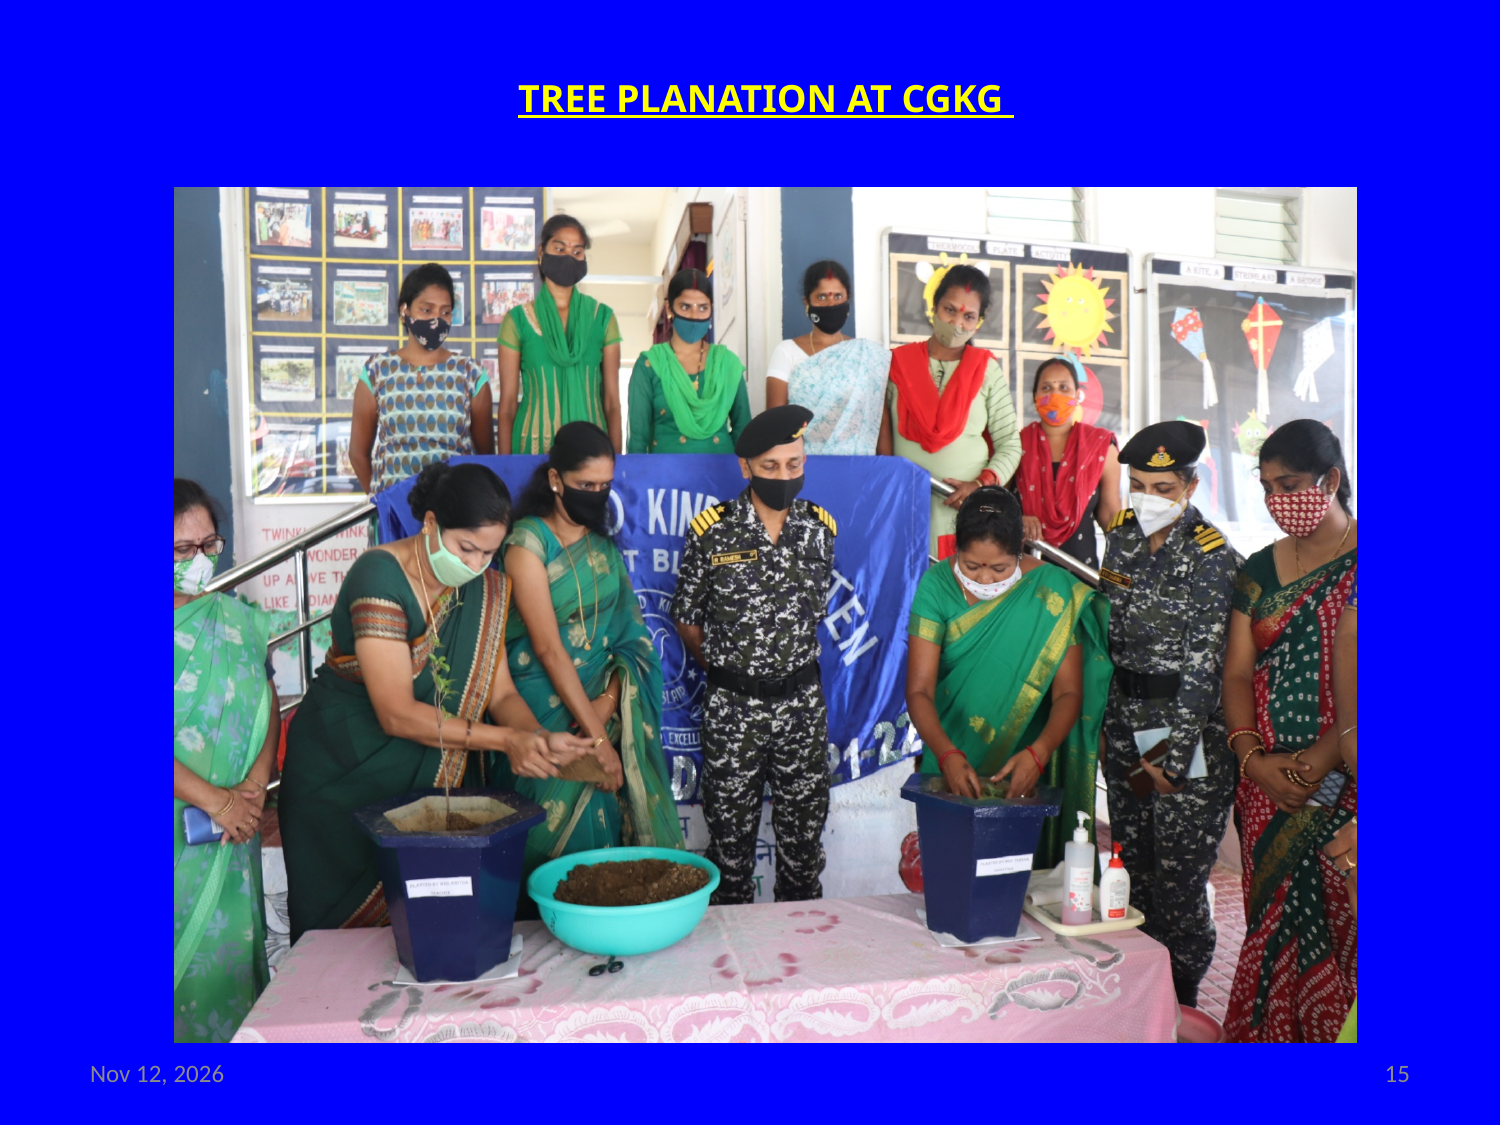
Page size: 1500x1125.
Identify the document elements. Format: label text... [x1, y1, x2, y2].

slide_number 15 [1074, 1042, 1425, 1103]
slide_number 23-Nov-21 [75, 1042, 425, 1103]
text_box TREE PLANATION AT CGKG [503, 67, 1029, 127]
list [174, 187, 1357, 1043]
